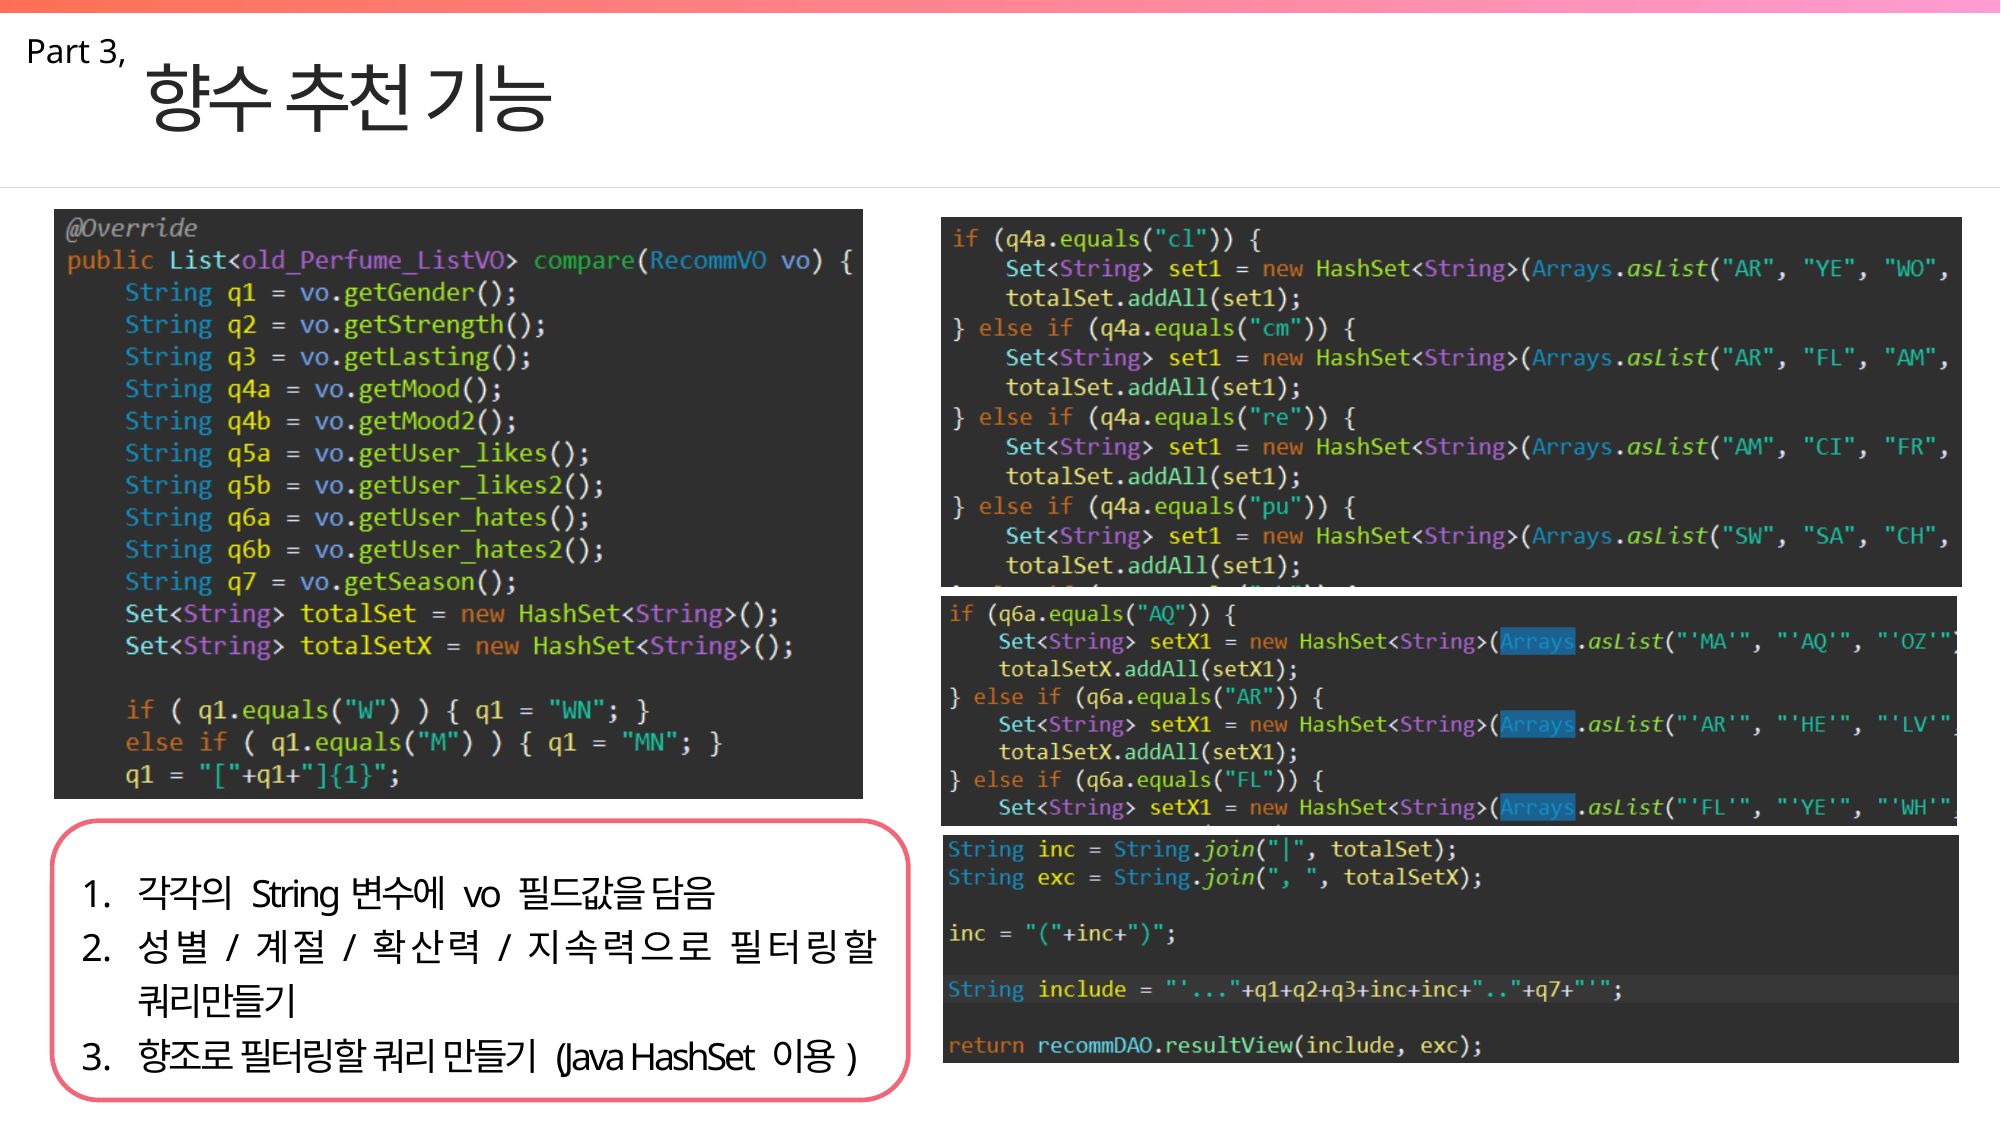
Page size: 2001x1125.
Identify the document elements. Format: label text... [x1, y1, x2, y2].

text_box [50, 819, 910, 1101]
picture [943, 835, 1959, 1063]
picture [941, 596, 1957, 826]
text_box Part 3, [10, 22, 151, 78]
text_box 각각의 String변수에 vo 필드값을 담음 성별/계절/확산력/지속력으로 필터링할 쿼리만들기 향조로 필터링할 쿼리 만들기 (Java HashSet 이용) [66, 854, 890, 1085]
picture [941, 217, 1962, 587]
text_box 향수 추천 기능 [128, 44, 571, 150]
picture [54, 209, 863, 799]
text_box [0, 0, 2000, 13]
